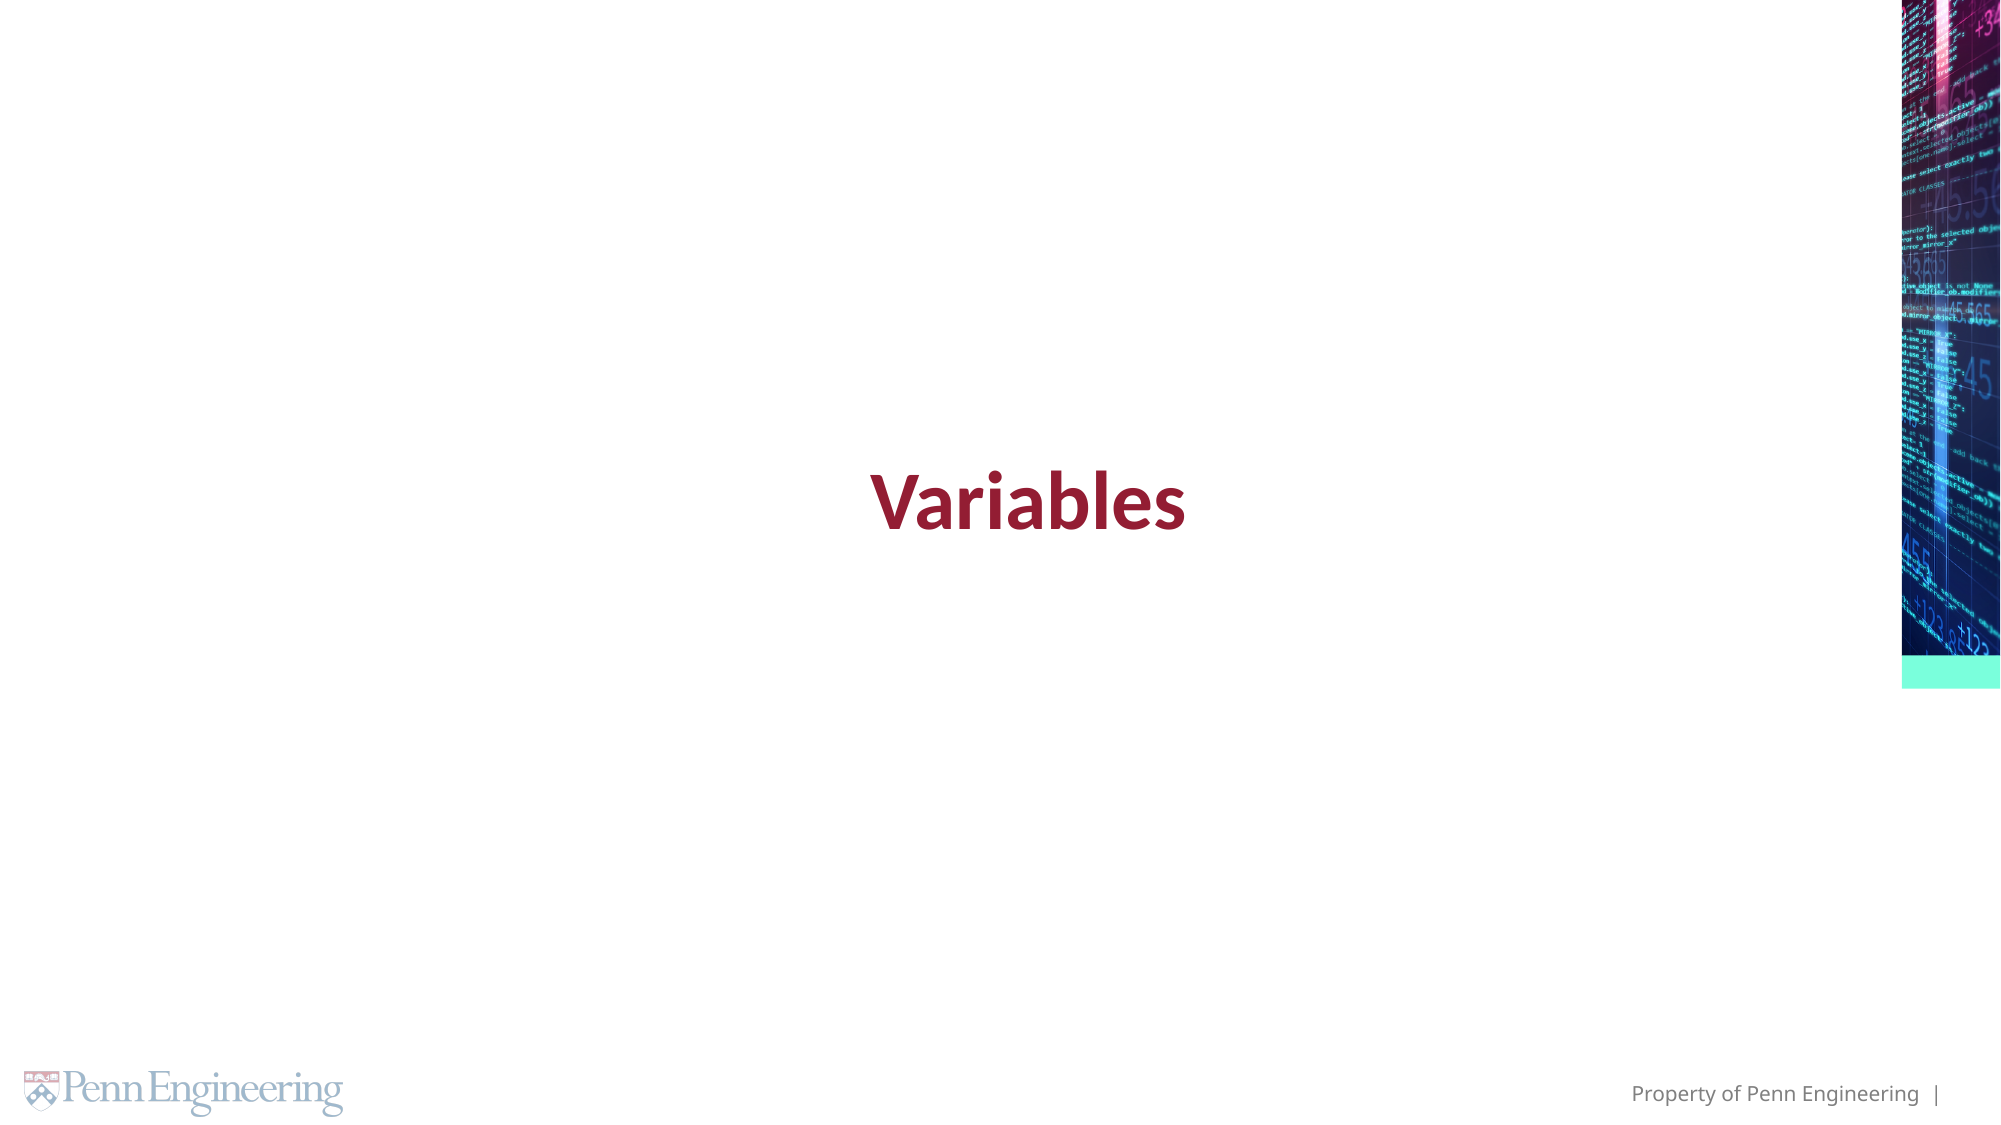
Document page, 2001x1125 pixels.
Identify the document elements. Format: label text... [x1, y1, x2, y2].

title Variables [187, 441, 1871, 563]
picture [1901, 0, 2001, 655]
